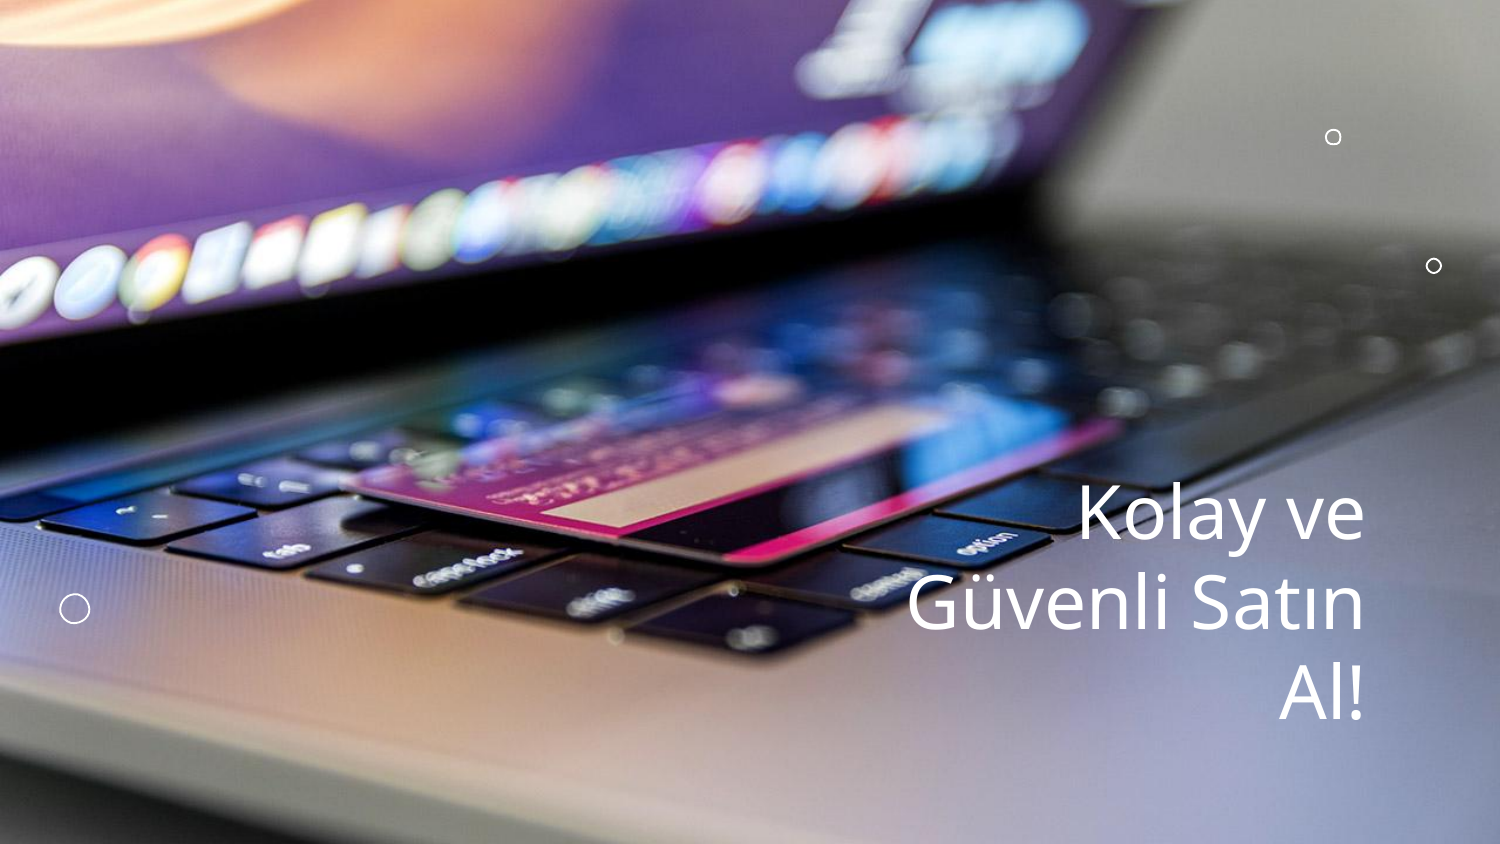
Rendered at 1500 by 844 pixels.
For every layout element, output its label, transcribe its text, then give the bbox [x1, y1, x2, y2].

list Kolay ve Güvenli Satın Al! [850, 633, 1382, 750]
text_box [58, 129, 1442, 625]
picture [0, 0, 1500, 844]
